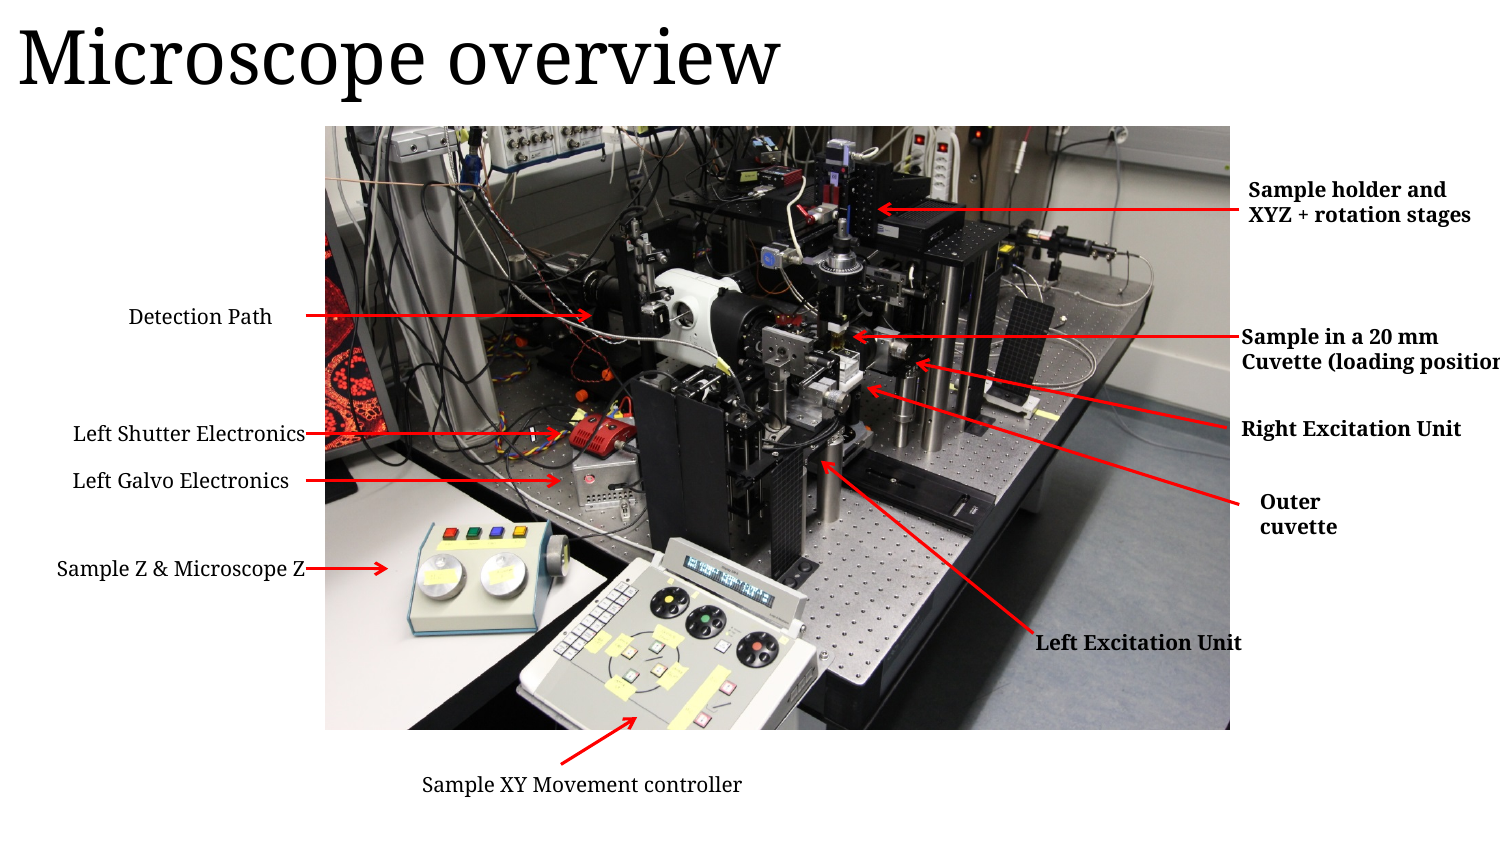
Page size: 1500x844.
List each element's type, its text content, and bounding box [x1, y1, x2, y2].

text_box Right Excitation Unit [1244, 407, 1477, 448]
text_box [560, 716, 638, 765]
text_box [820, 460, 1034, 634]
text_box Sample XY Movement controller [407, 764, 757, 805]
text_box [866, 387, 1240, 505]
text_box Left Excitation Unit [1233, 622, 1257, 663]
title Microscope overview [2, 0, 1353, 126]
text_box Sample in a 20 mm Cuvette (loading position) [1233, 316, 1500, 382]
picture [324, 126, 1230, 730]
text_box Detection Path [113, 296, 288, 336]
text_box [915, 362, 1240, 387]
text_box Sample holder and XYZ + rotation stages [1233, 169, 1487, 235]
text_box Left Galvo Electronics [57, 460, 304, 501]
text_box Outer cuvette [1245, 480, 1353, 546]
text_box Sample Z & Microscope Z [42, 548, 319, 589]
text_box Left Shutter Electronics [58, 413, 319, 454]
